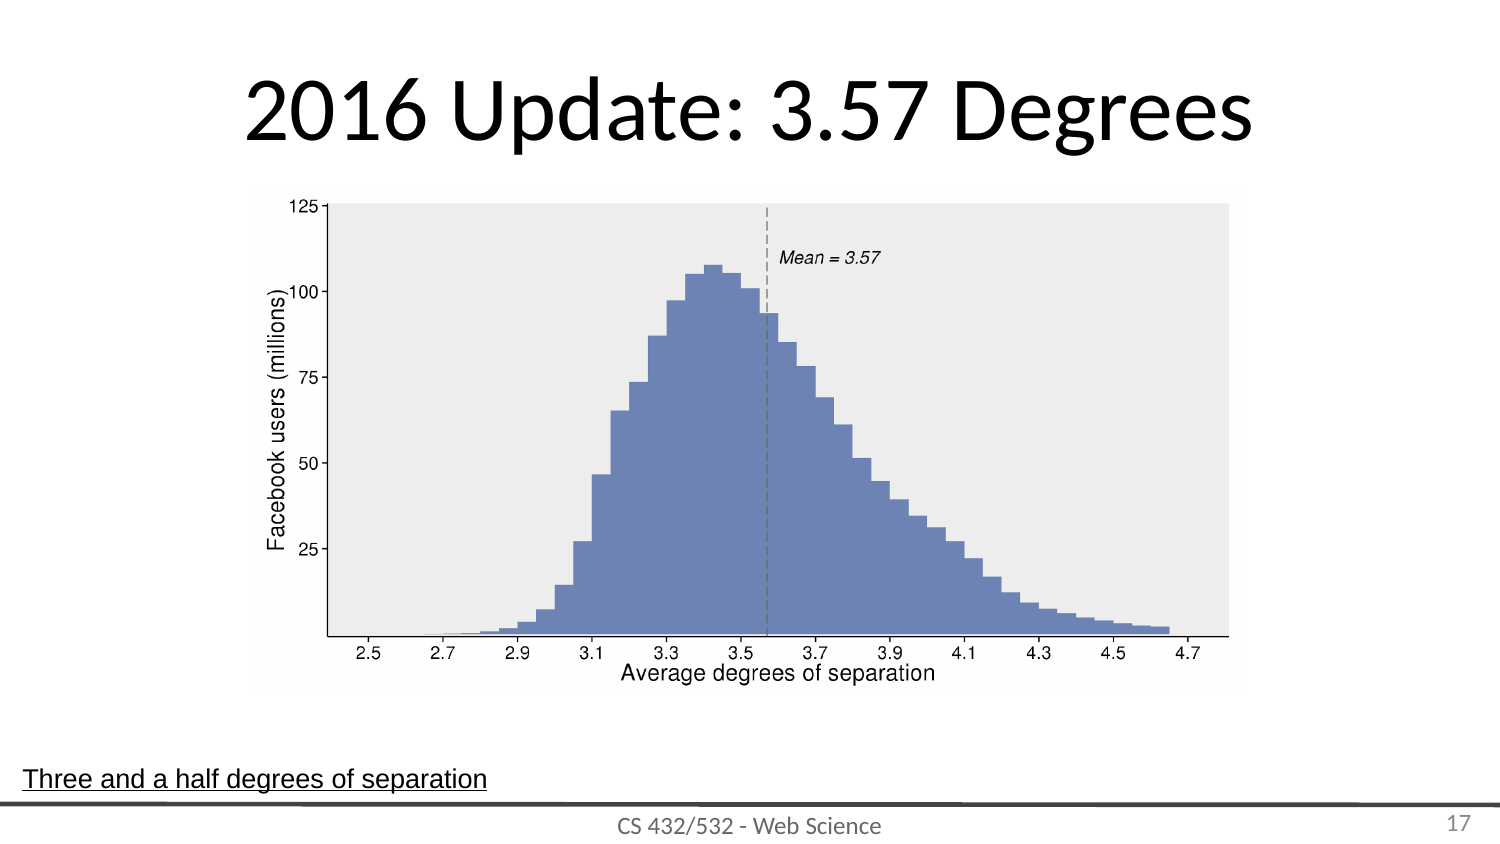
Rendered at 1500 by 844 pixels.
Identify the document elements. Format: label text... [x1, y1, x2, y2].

text_box Three and a half degrees of separation [7, 753, 880, 788]
title 2016 Update: 3.57 Degrees [75, 33, 1425, 175]
picture [252, 184, 1248, 694]
slide_number ‹#› [1136, 798, 1487, 844]
